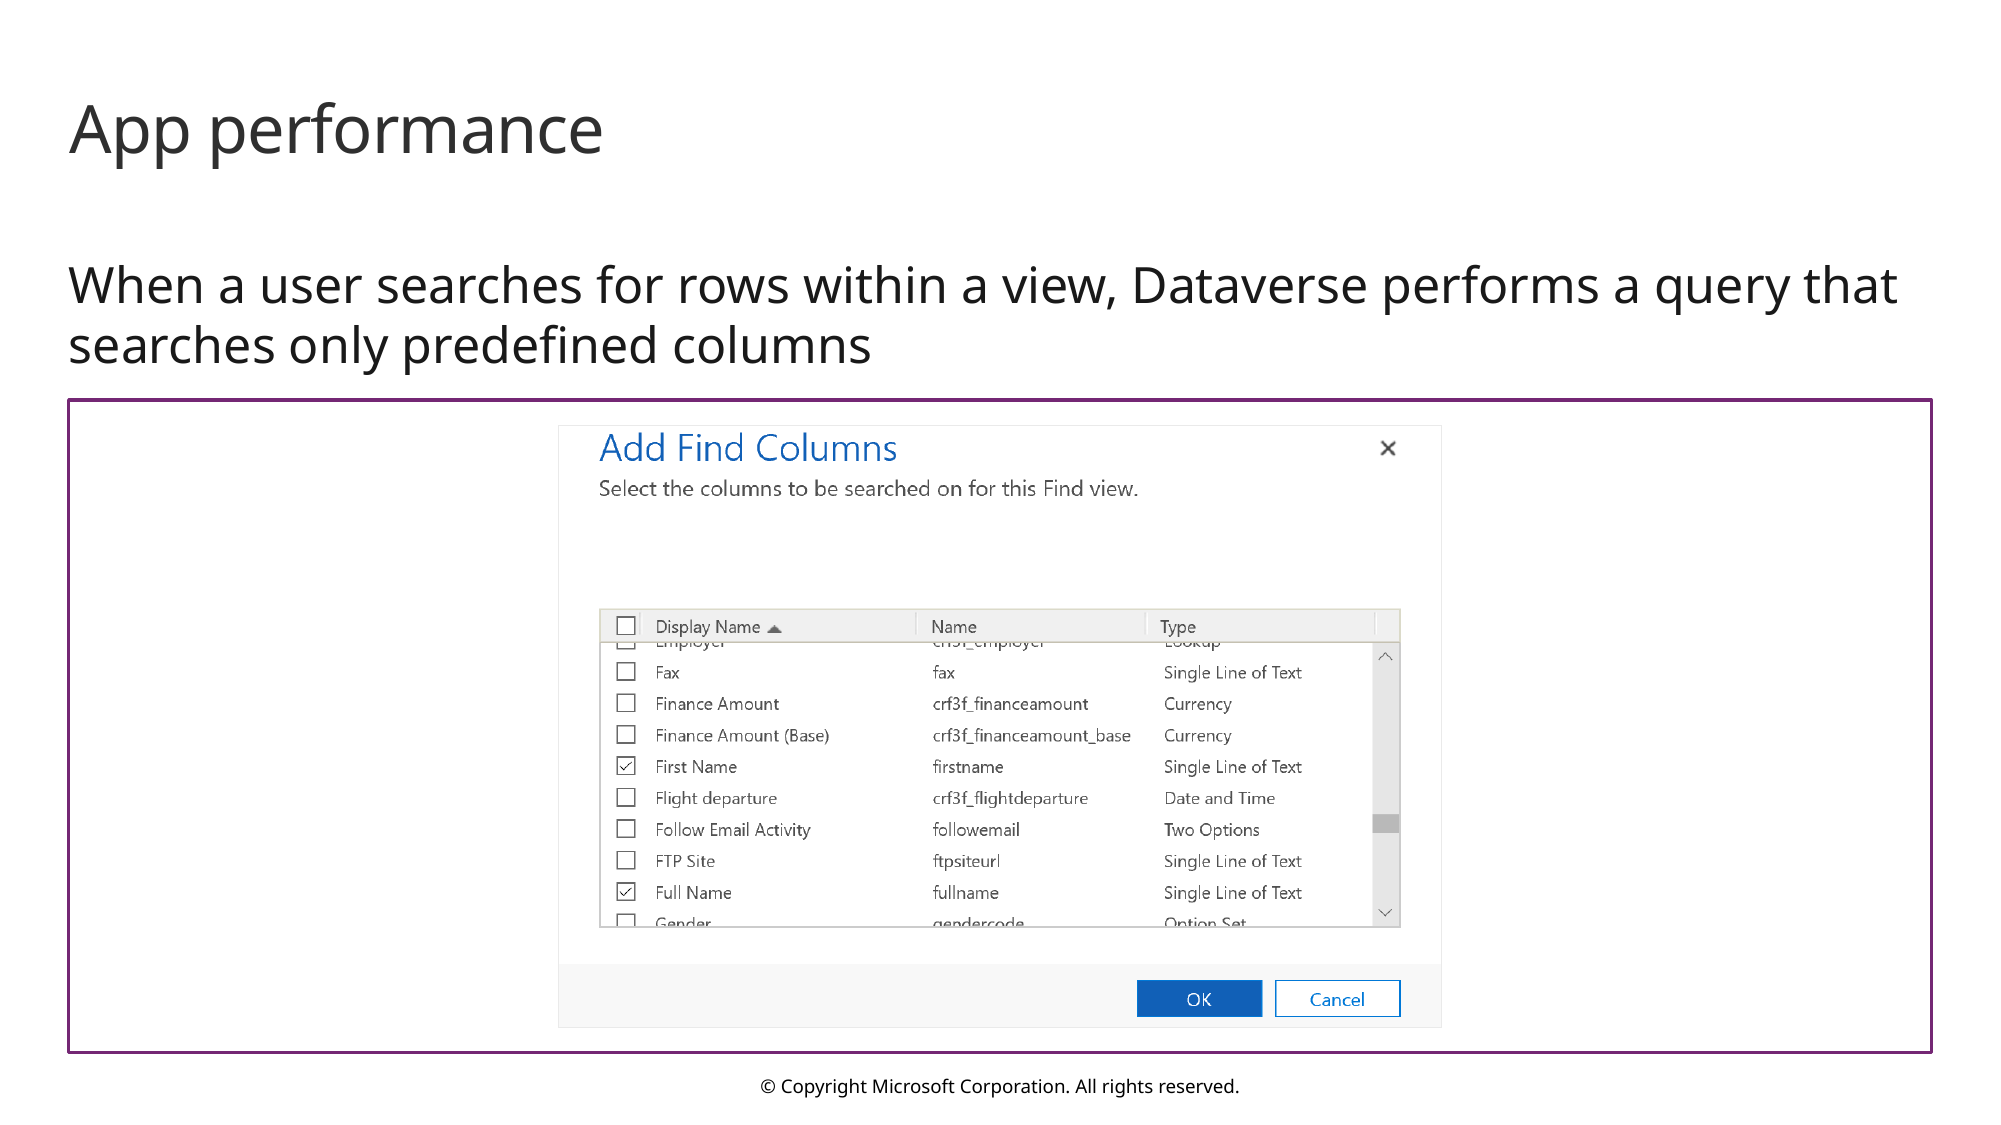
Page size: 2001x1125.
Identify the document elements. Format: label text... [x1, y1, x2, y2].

title App performance [68, 72, 1932, 192]
picture [558, 425, 1442, 1028]
list When a user searches for rows within a view, Dataverse performs a query that searches only predefined columns [68, 238, 1932, 375]
